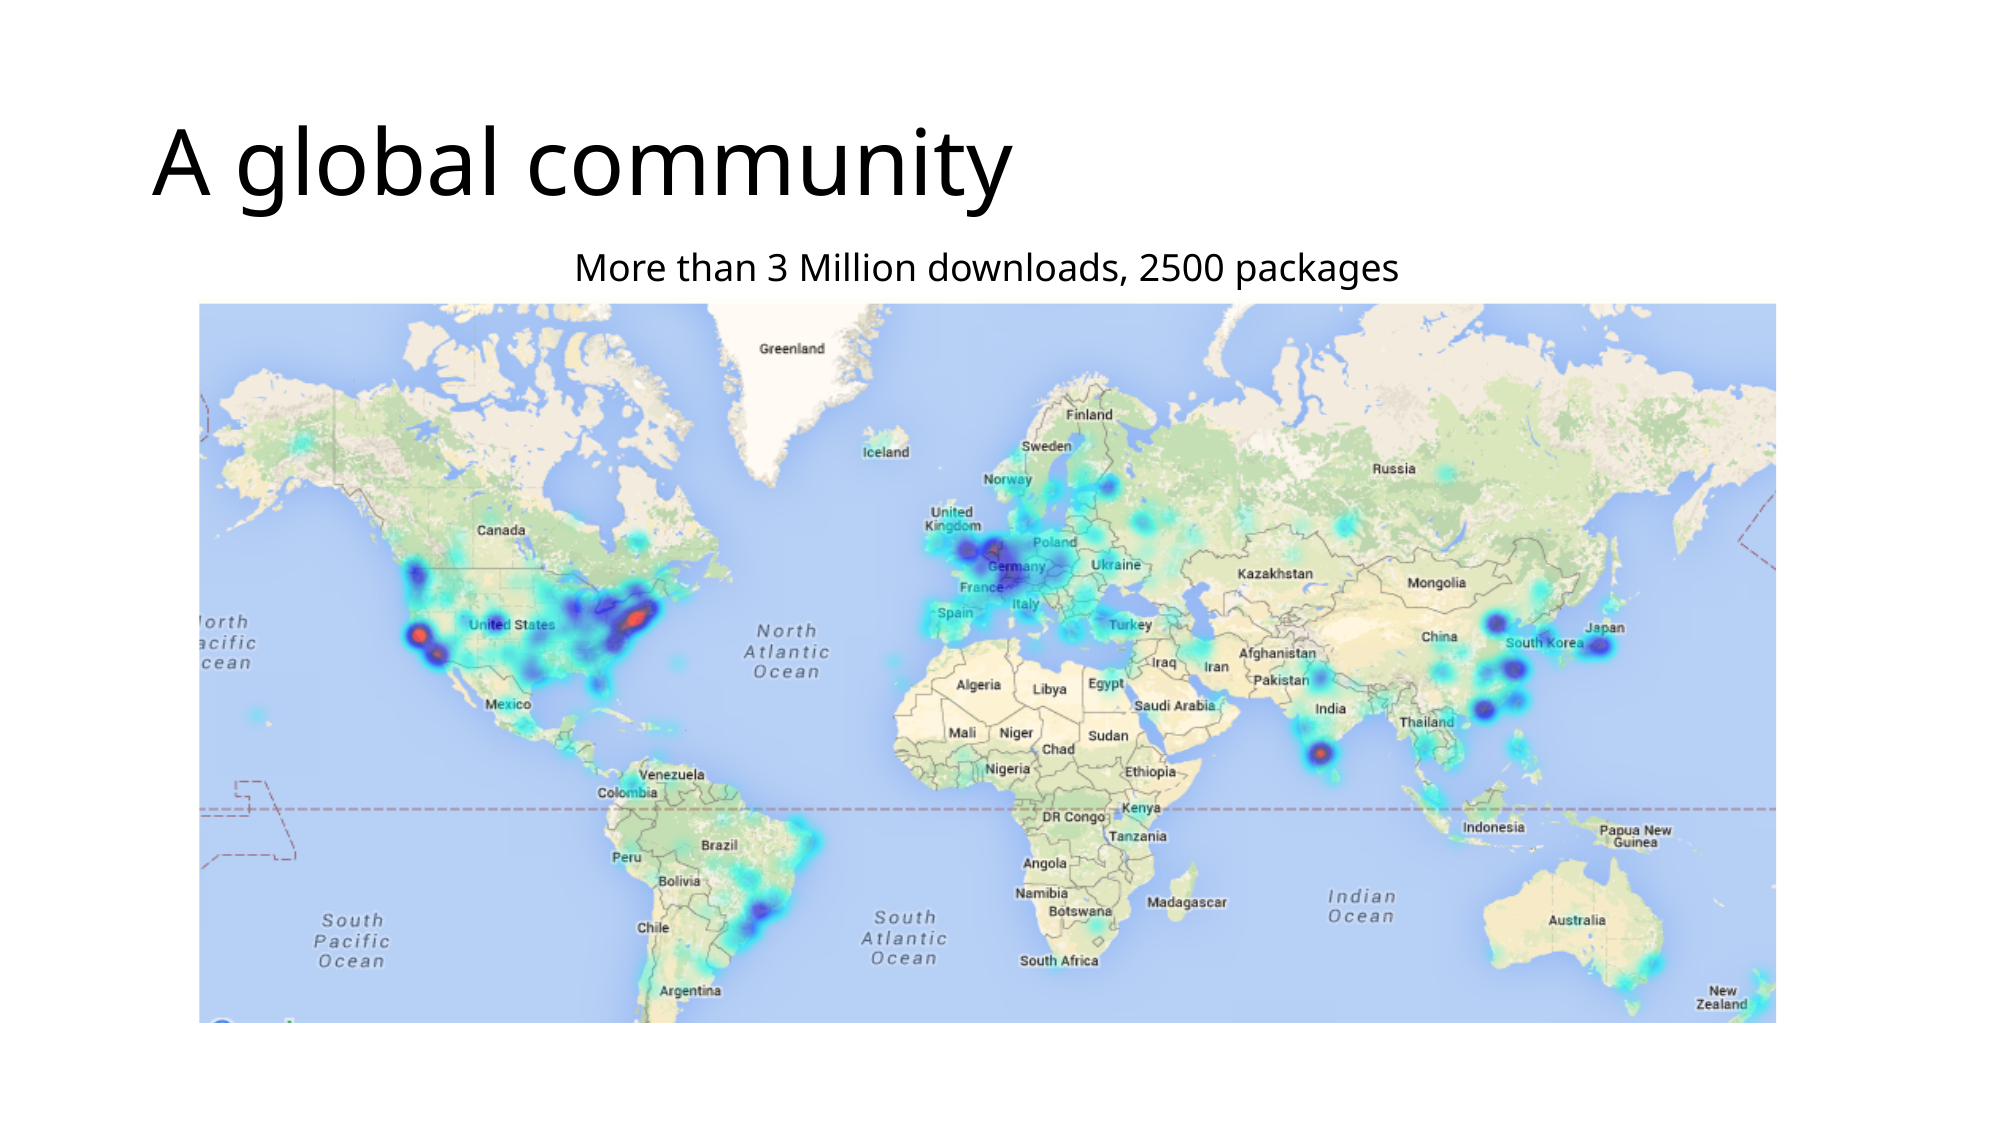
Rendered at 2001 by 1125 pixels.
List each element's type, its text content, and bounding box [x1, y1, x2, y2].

text_box More than 3 Million downloads, 2500 packages [559, 236, 1416, 296]
picture [198, 298, 1777, 1023]
title A global community [137, 56, 1863, 275]
